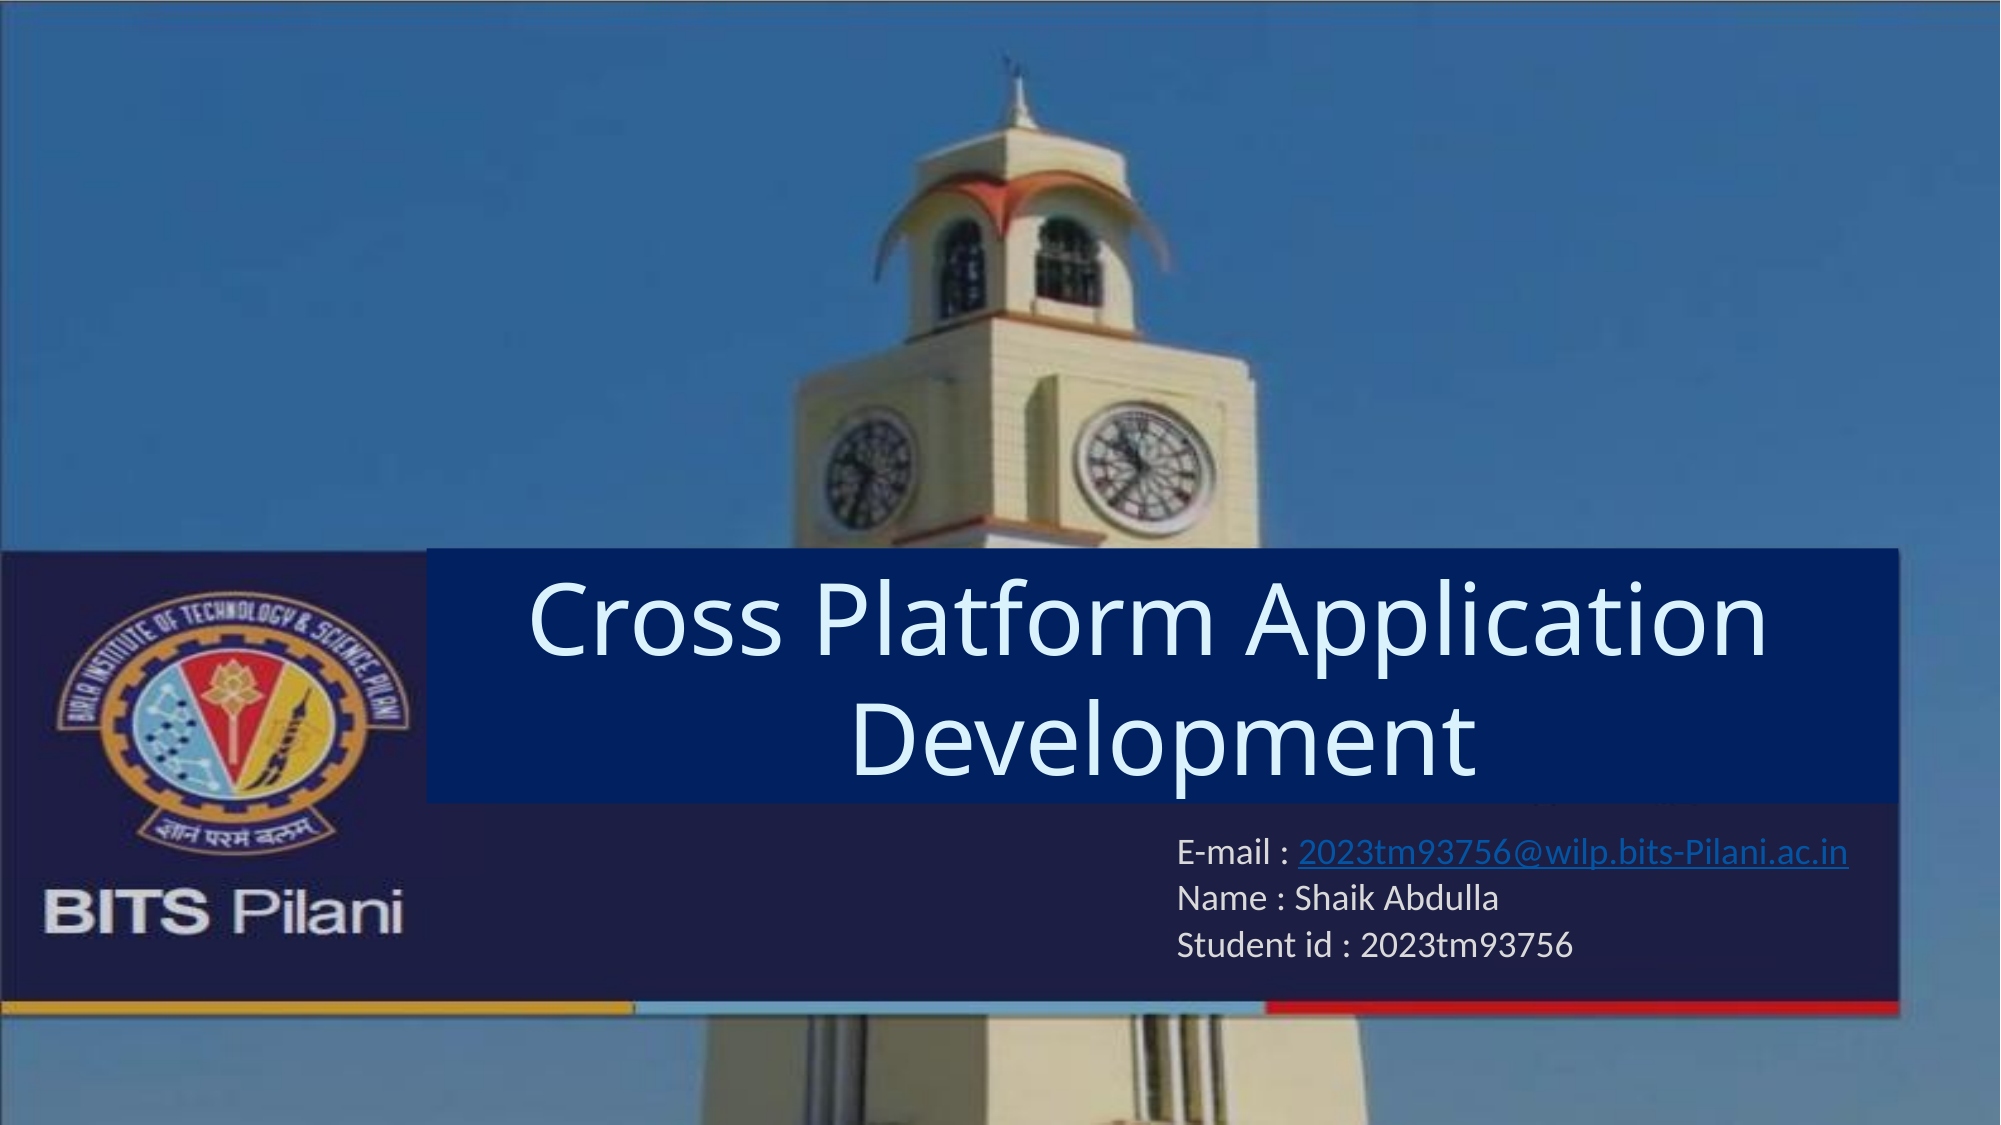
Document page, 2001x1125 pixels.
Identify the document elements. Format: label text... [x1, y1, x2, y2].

picture [0, 0, 2000, 1125]
text_box Cross Platform Application Development [426, 548, 1899, 804]
text_box E-mail : 2023tm93756@wilp.bits-Pilani.ac.in Name : Shaik Abdulla Student id : 2023tm93756 [1174, 824, 1910, 965]
